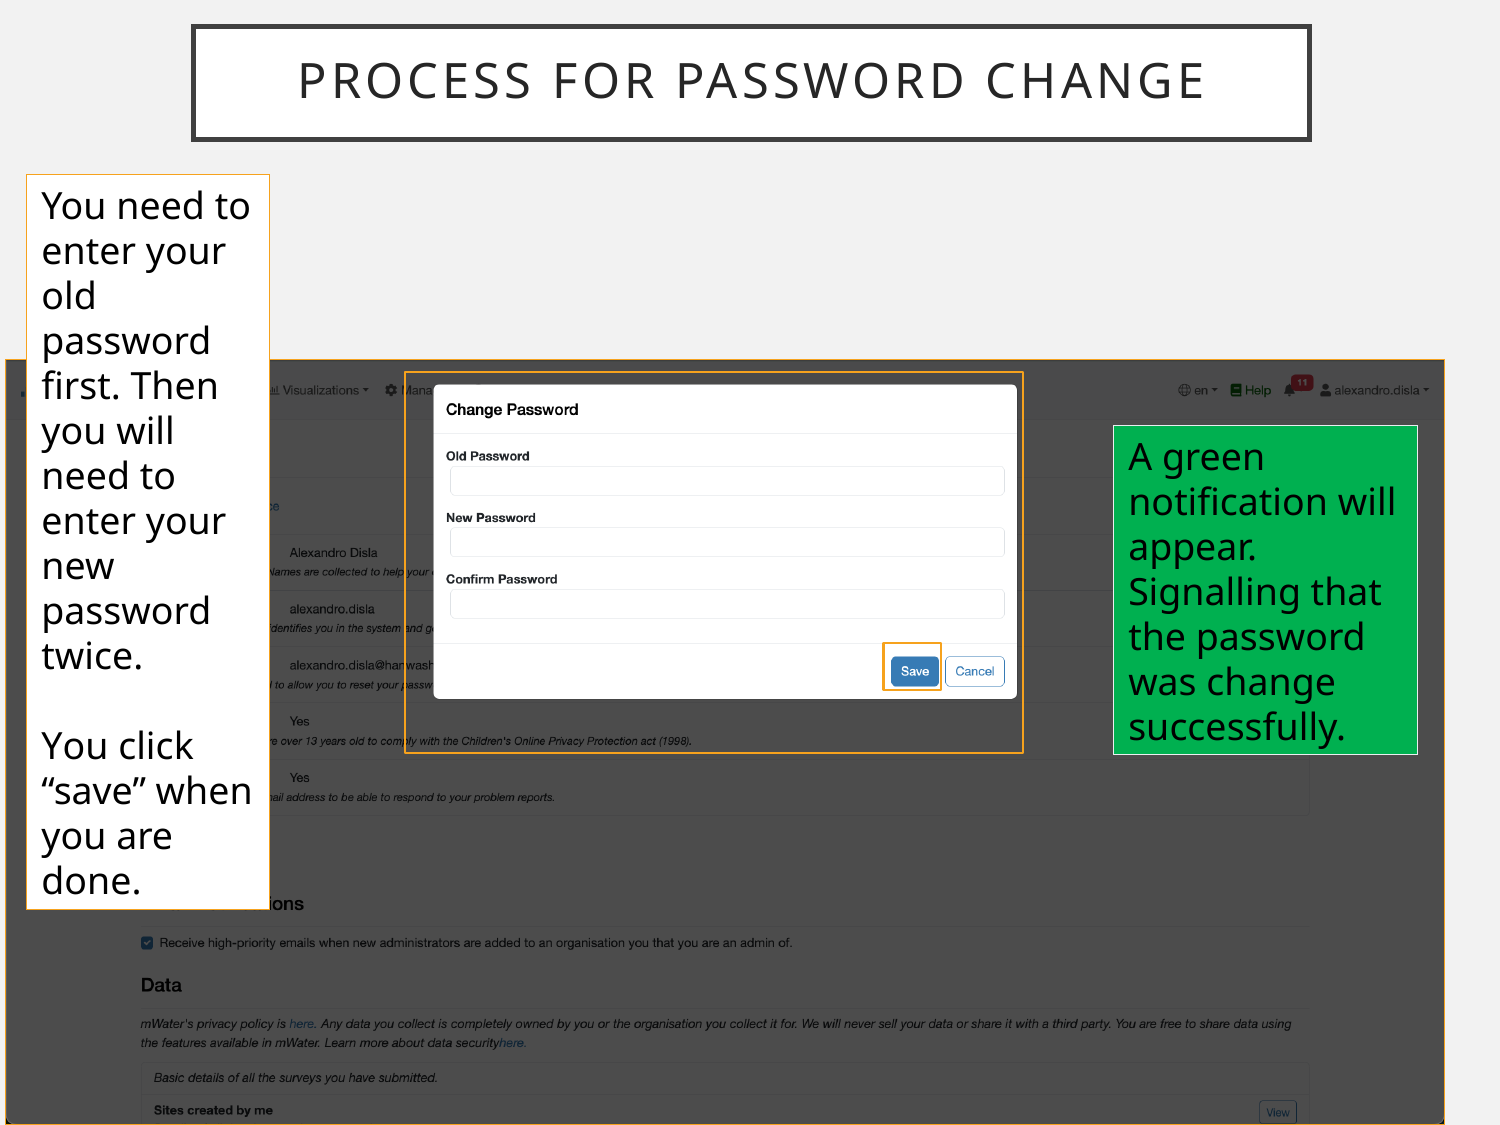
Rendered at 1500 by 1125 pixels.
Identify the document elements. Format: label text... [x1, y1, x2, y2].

picture [5, 359, 1445, 1125]
title Process for password change [191, 24, 1312, 142]
text_box You need to enter your old password first. Then you will need to enter your new password twice. You click “save” when you are done. [26, 174, 270, 359]
